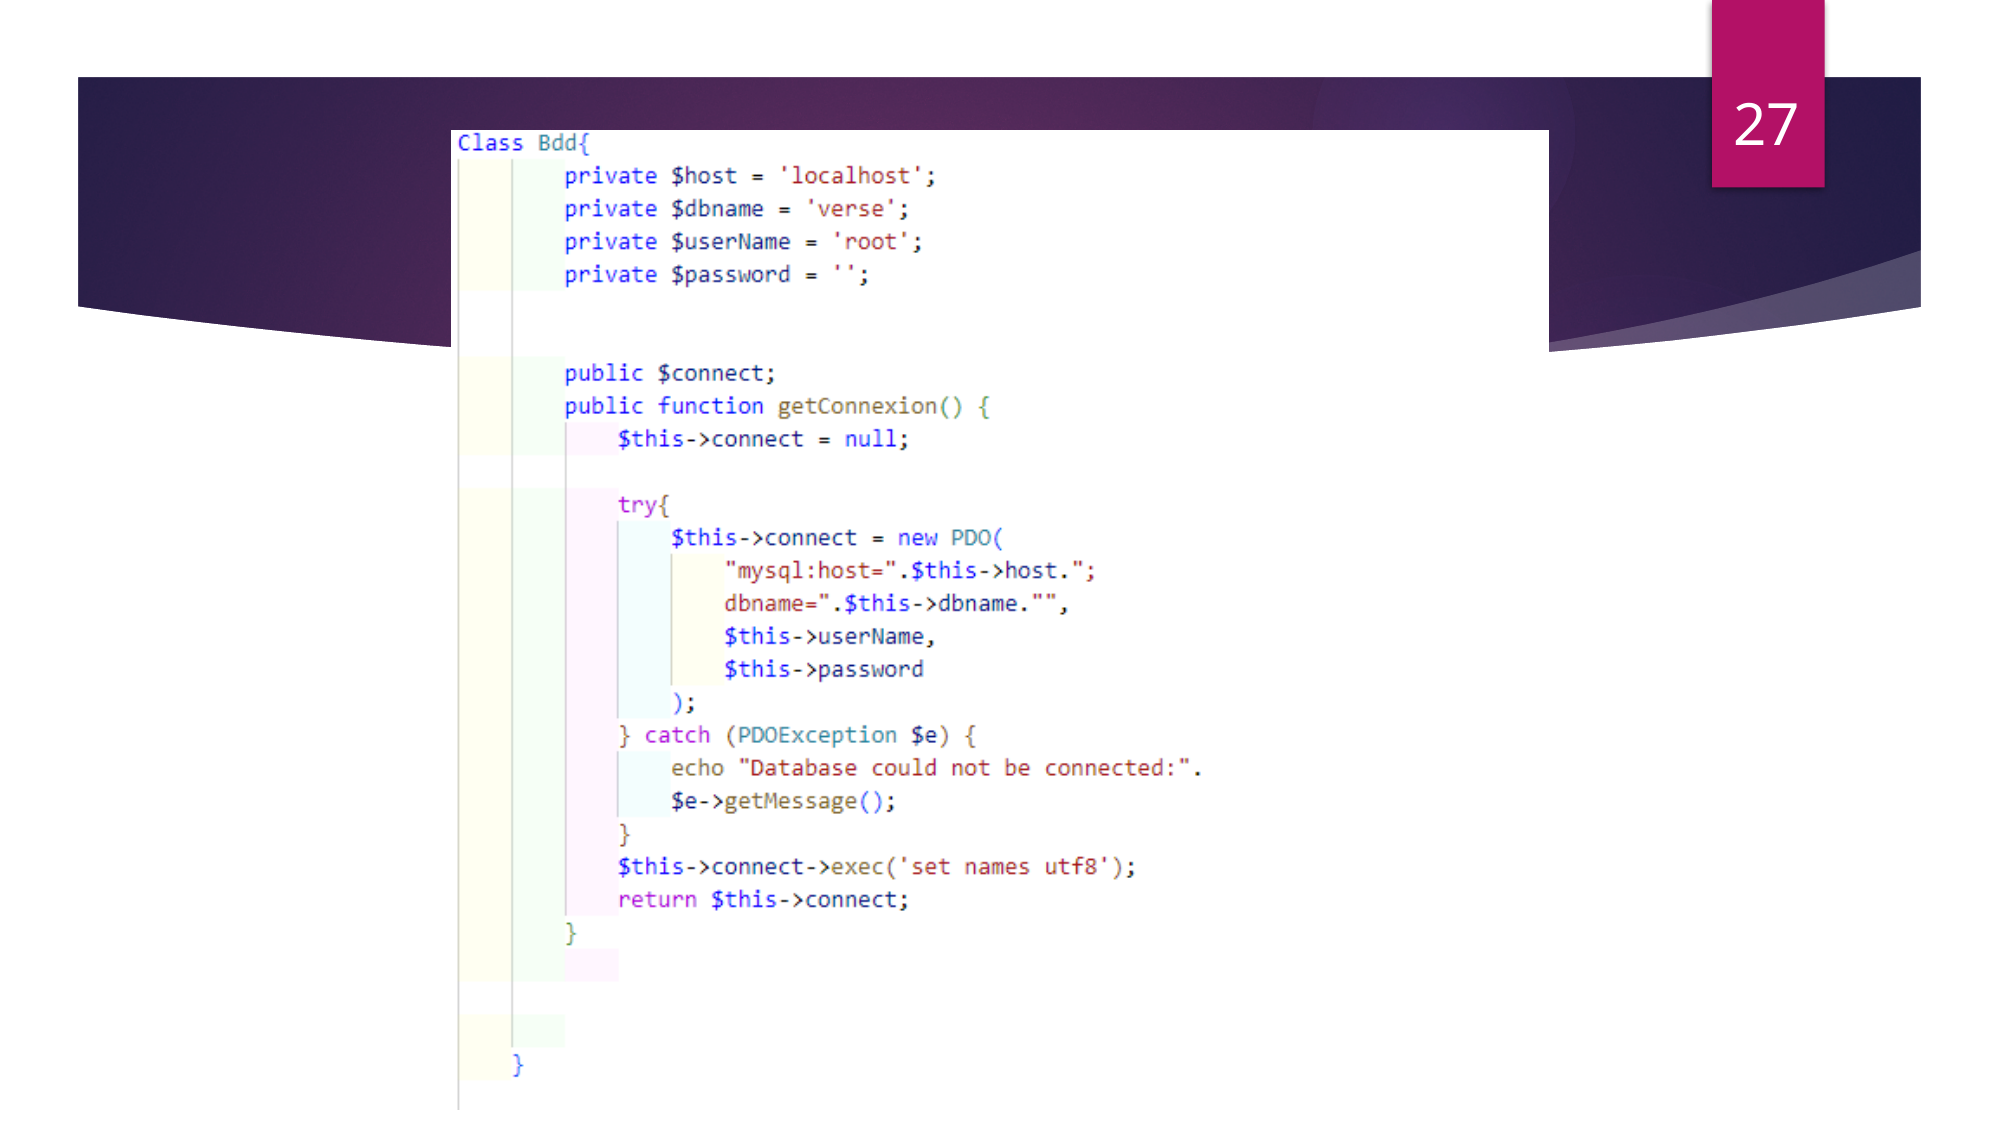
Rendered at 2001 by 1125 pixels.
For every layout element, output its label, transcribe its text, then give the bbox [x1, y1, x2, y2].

slide_number 27 [1698, 48, 1836, 175]
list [451, 130, 1549, 1110]
